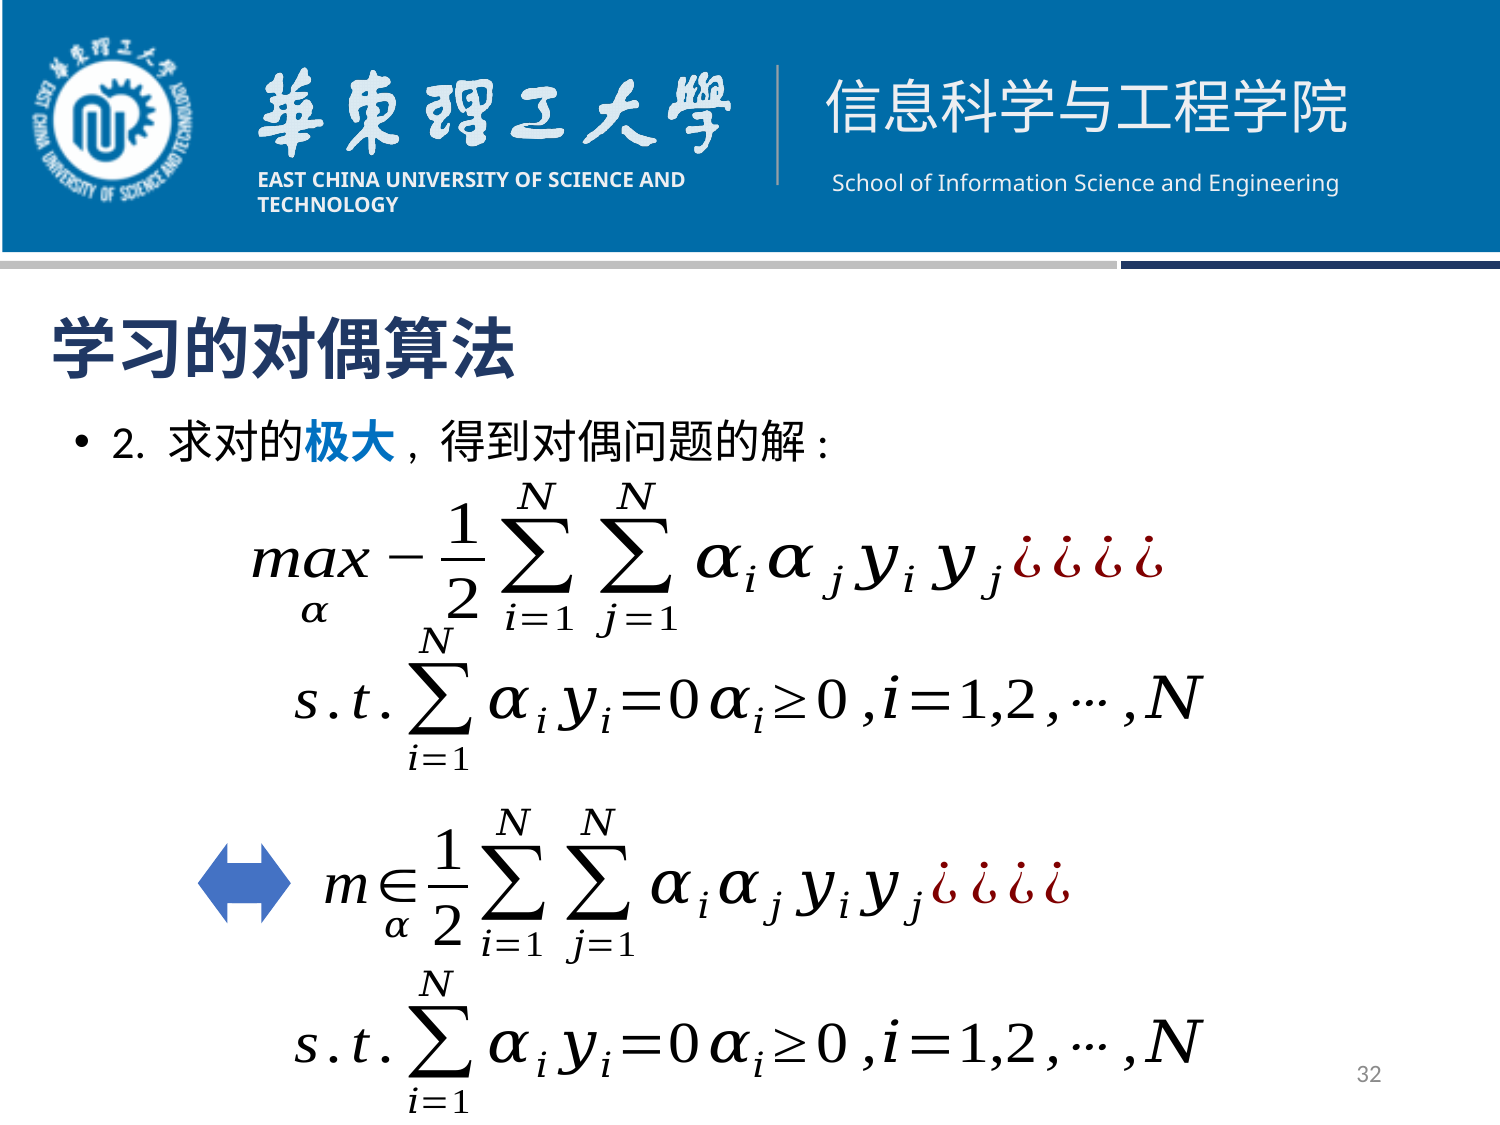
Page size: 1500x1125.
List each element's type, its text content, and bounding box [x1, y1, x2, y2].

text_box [197, 843, 291, 924]
slide_number 32 [1059, 1042, 1397, 1103]
picture [22, 32, 202, 214]
text_box 学习的对偶算法 [38, 270, 1420, 434]
